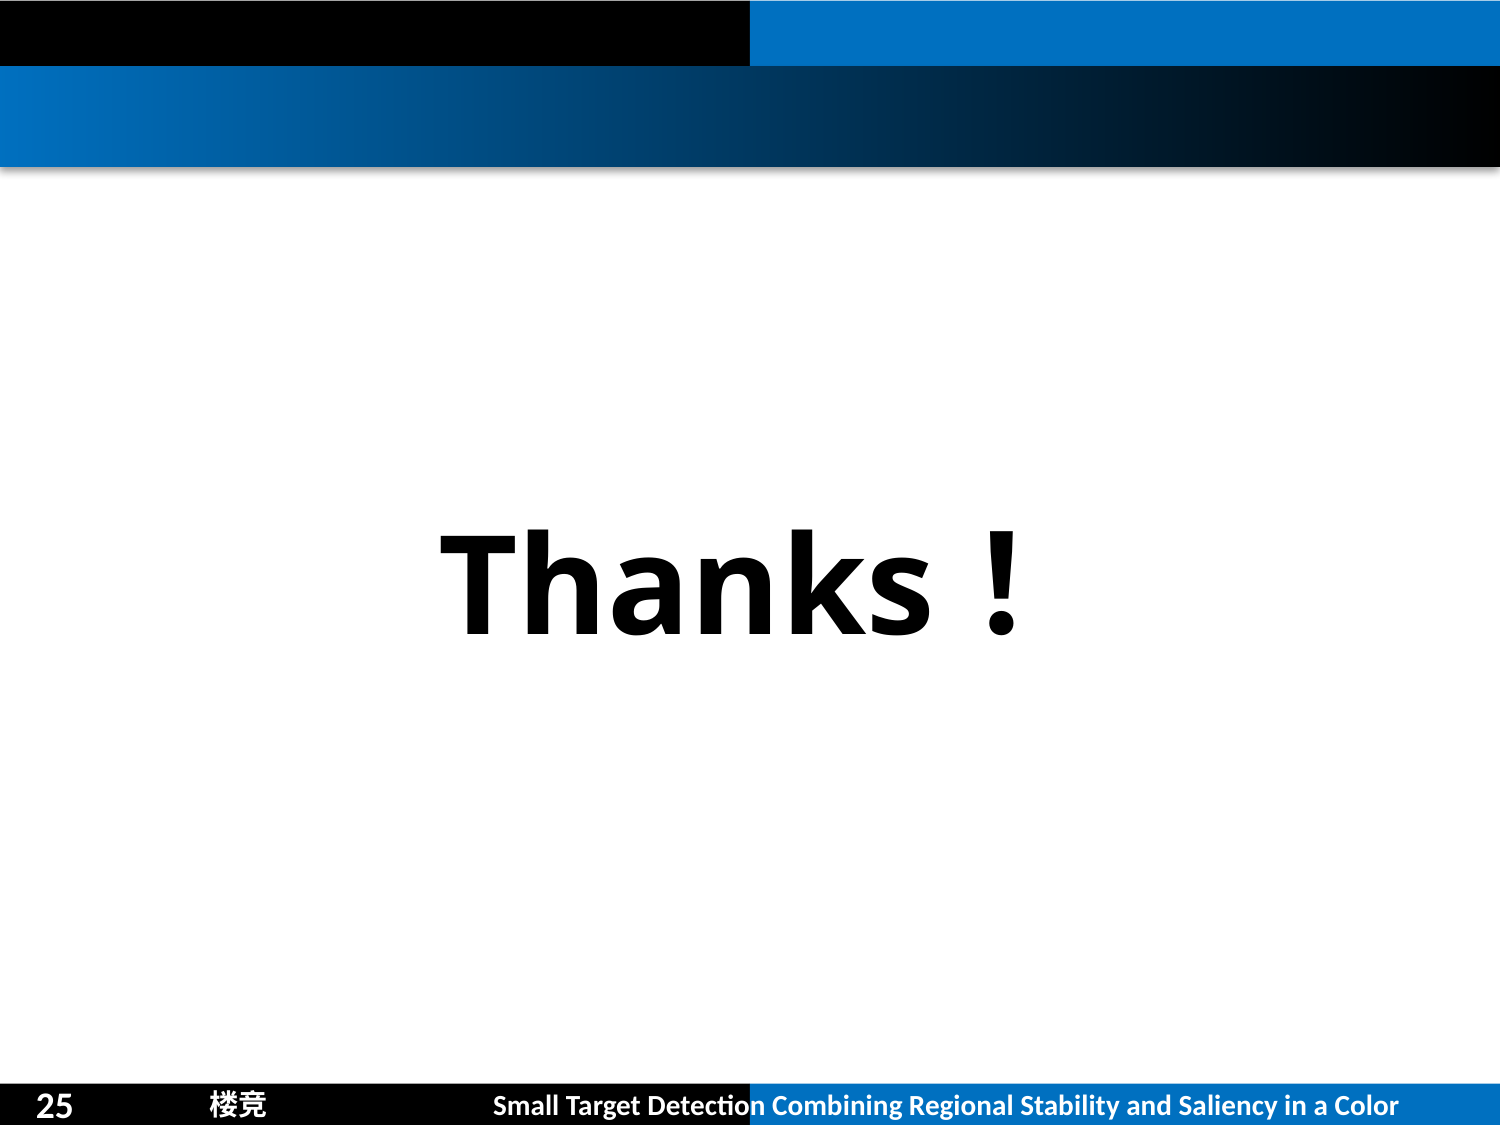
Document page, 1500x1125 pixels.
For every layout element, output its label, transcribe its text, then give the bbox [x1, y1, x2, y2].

text_box Thanks！ [238, 284, 1306, 953]
